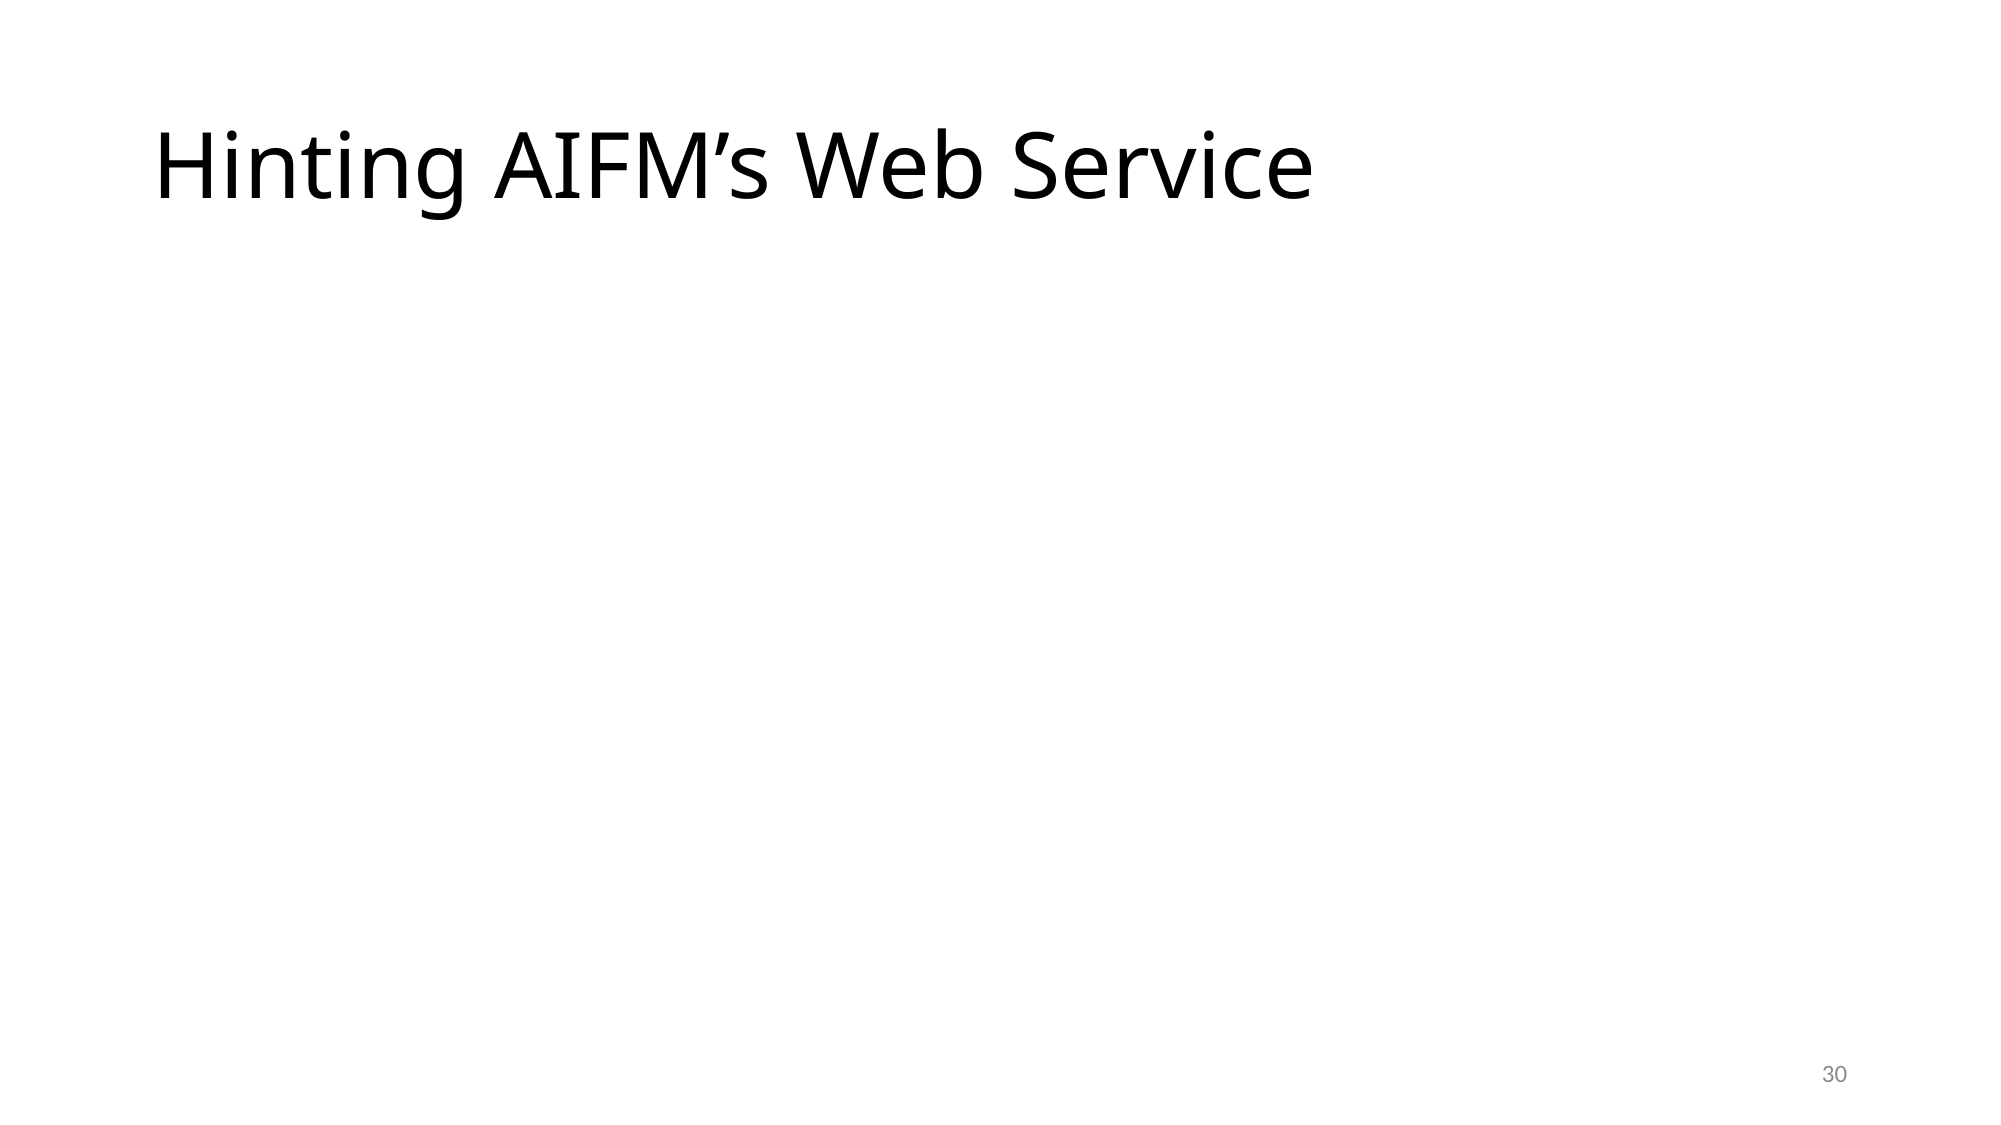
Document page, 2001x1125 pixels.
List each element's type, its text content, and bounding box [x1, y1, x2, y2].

slide_number 30 [1412, 1042, 1863, 1103]
title Hinting AIFM’s Web Service [137, 59, 1863, 278]
